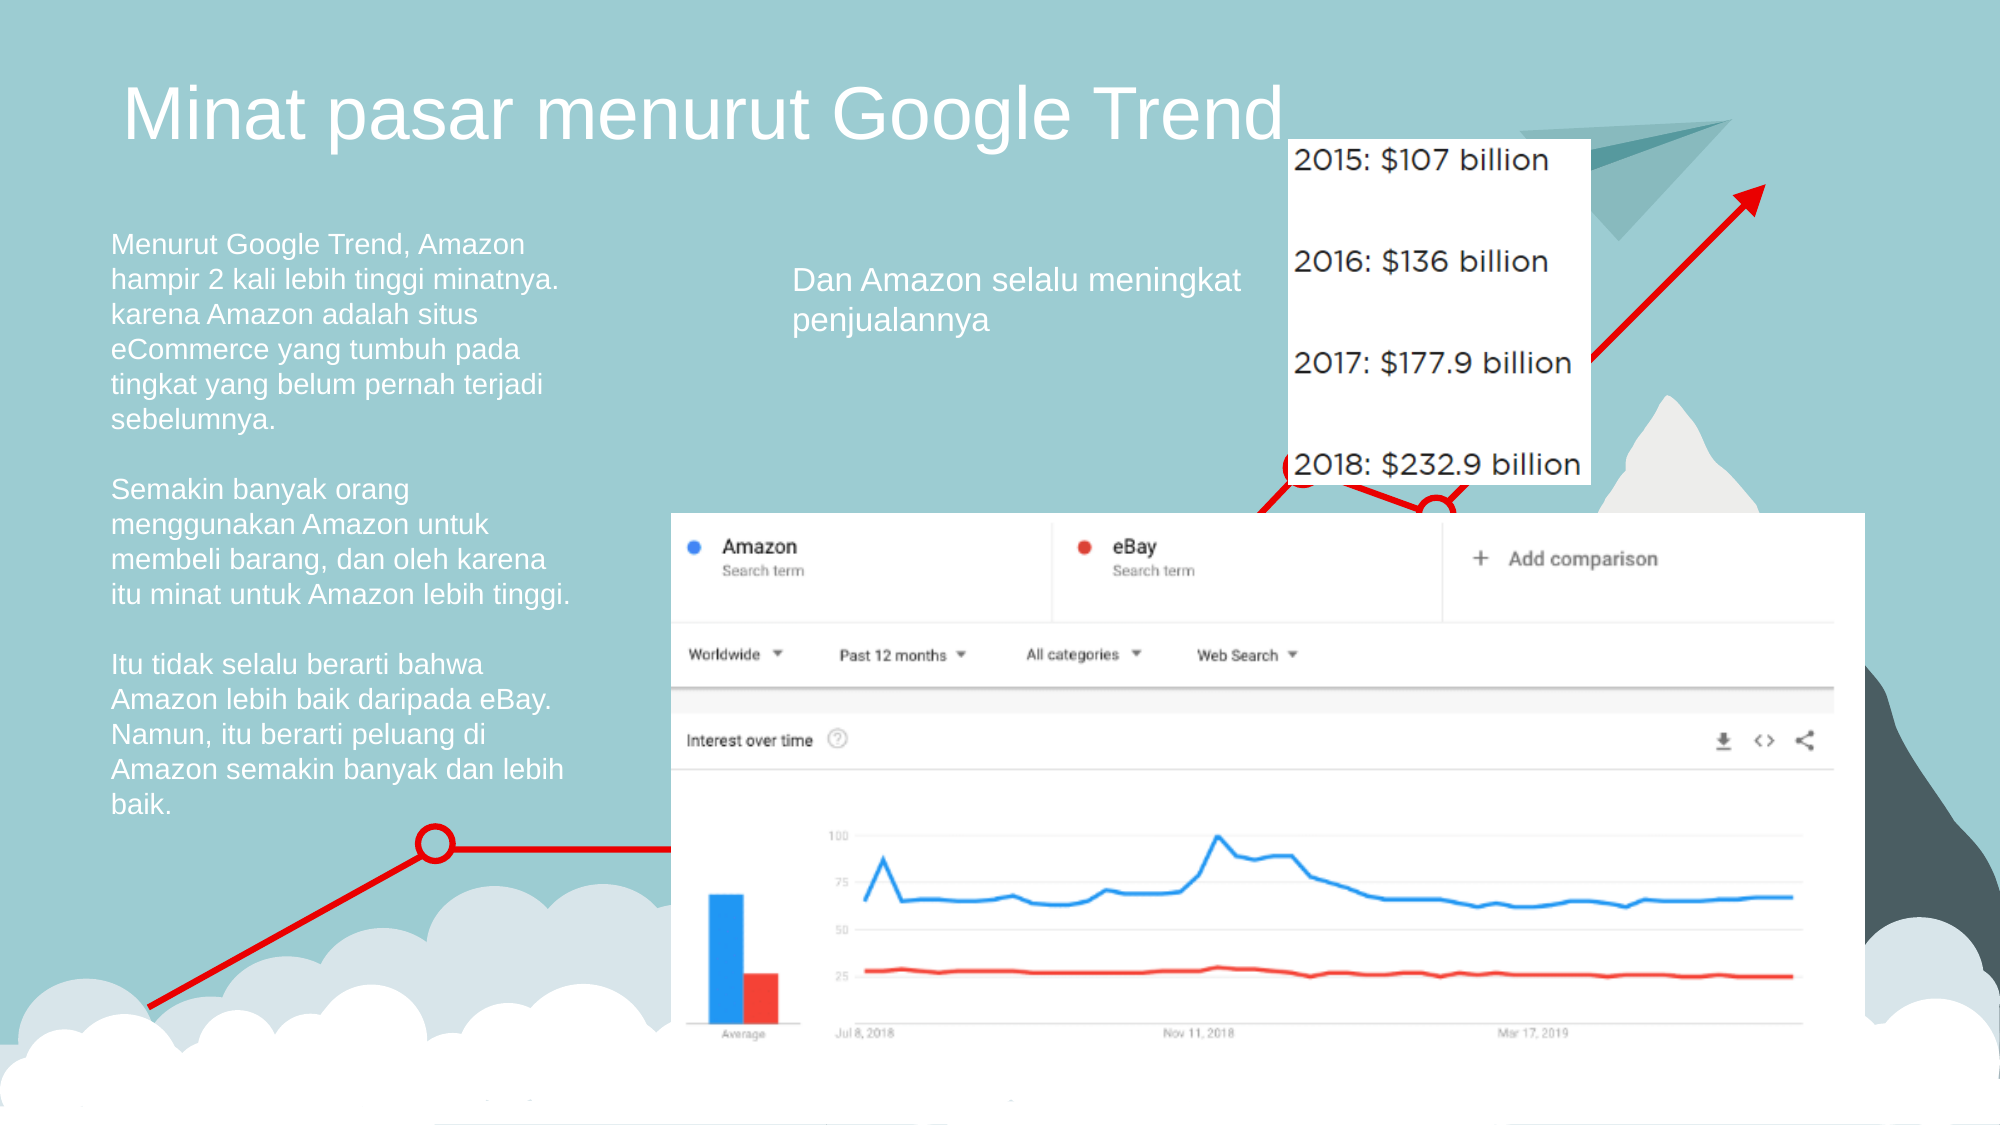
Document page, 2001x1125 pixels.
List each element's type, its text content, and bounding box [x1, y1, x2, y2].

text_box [1553, 52, 1744, 243]
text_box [0, 883, 671, 946]
text_box Menurut Google Trend, Amazon hampir 2 kali lebih tinggi minatnya. karena Amazon adalah situs eCommerce yang tumbuh pada tingkat yang belum pernah terjadi sebelumnya. Semakin banyak orang menggunakan Amazon untuk membeli barang, dan oleh karena itu minat untuk Amazon lebih tinggi. Itu tidak selalu berarti bahwa Amazon lebih baik daripada eBay. Namun, itu berarti peluang di Amazon semakin banyak dan lebih baik. [96, 218, 601, 828]
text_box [721, 392, 2000, 883]
text_box [452, 741, 671, 853]
text_box [1744, 184, 1766, 208]
picture [671, 513, 1865, 1093]
text_box [1591, 243, 1709, 361]
text_box Dan Amazon selalu meningkat penjualannya [777, 250, 1282, 392]
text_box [1865, 883, 2000, 946]
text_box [0, 946, 2000, 1125]
list Minat pasar menurut Google Trend [53, 55, 1357, 175]
text_box [370, 855, 434, 883]
text_box [416, 828, 454, 863]
picture [1288, 139, 1591, 485]
